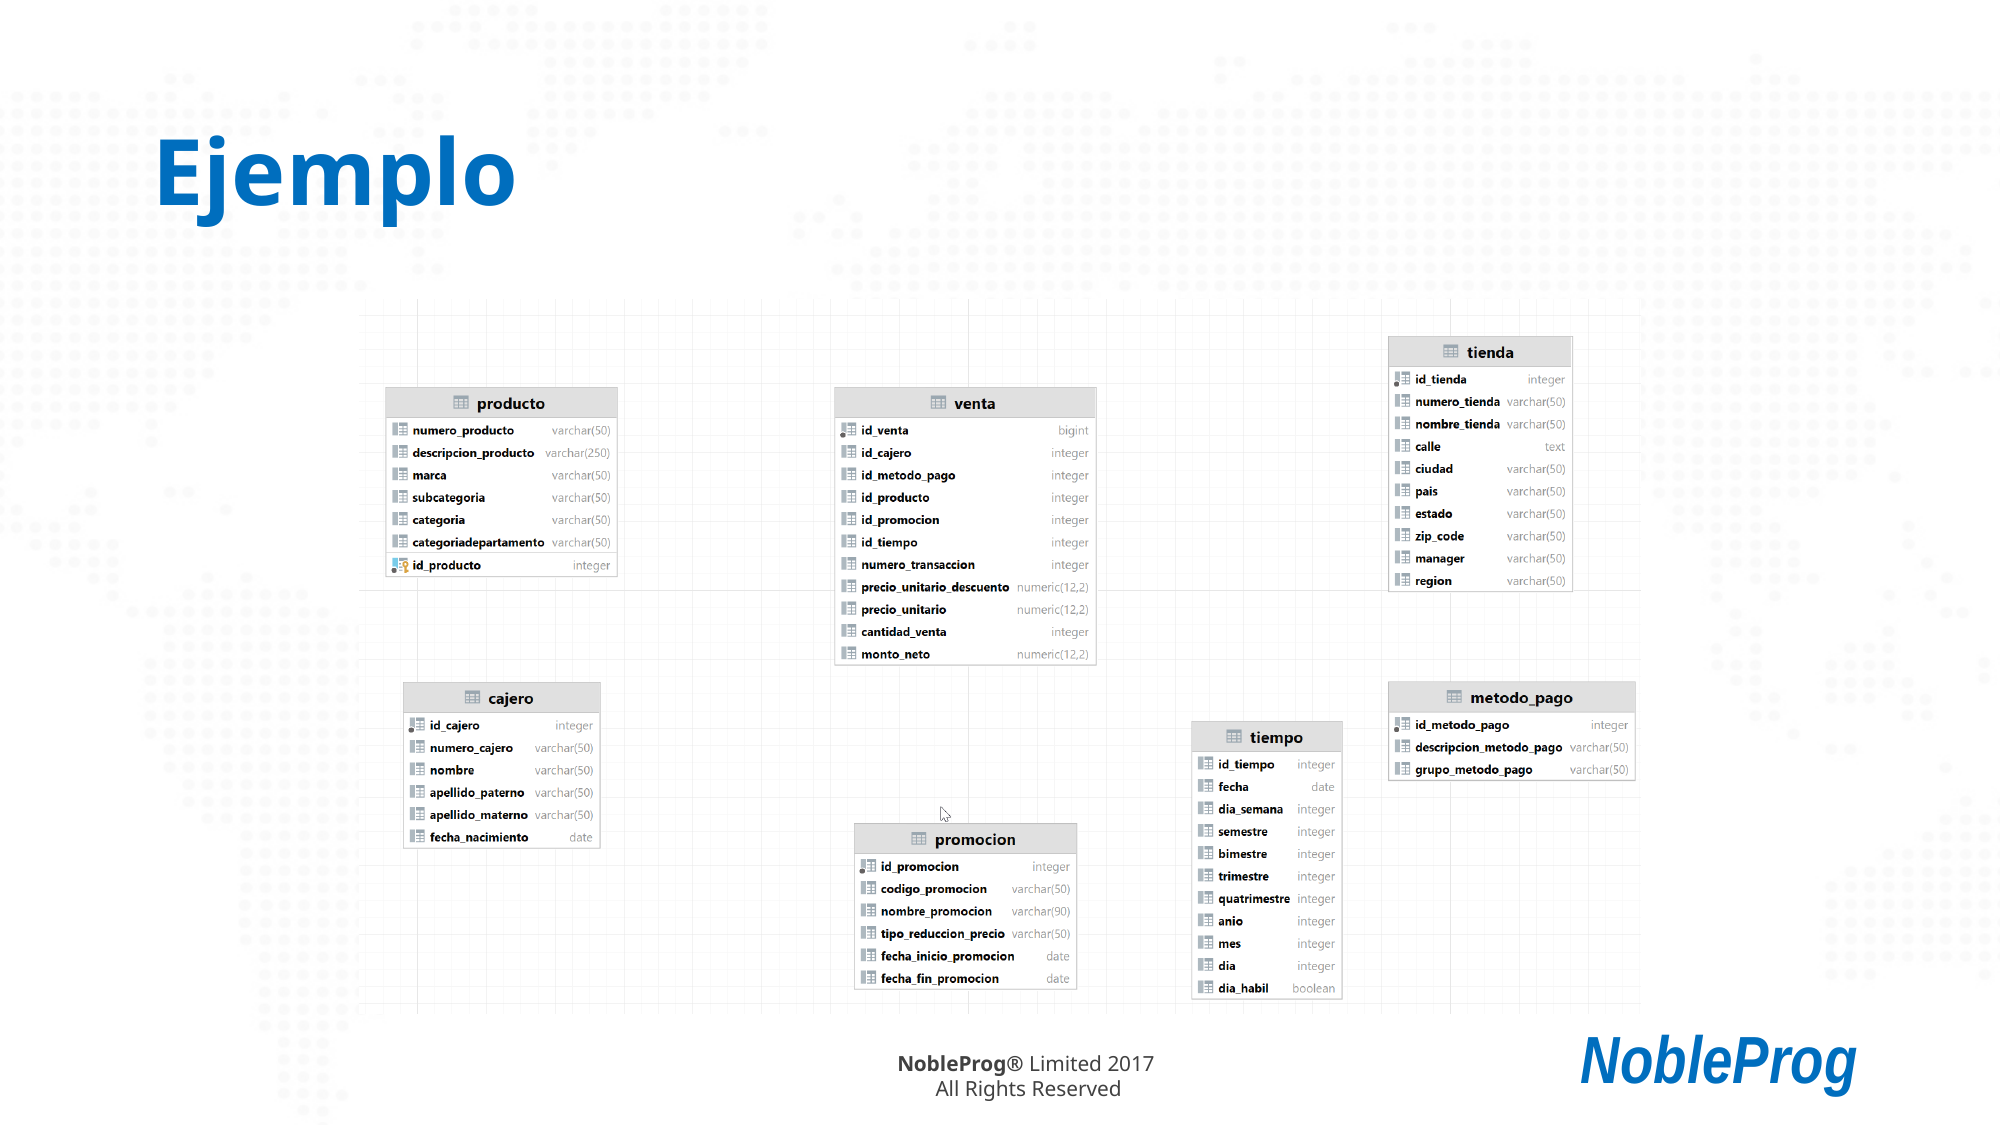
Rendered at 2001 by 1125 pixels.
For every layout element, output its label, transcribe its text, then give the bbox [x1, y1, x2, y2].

picture [359, 299, 1641, 1014]
title Ejemplo [137, 59, 1863, 278]
